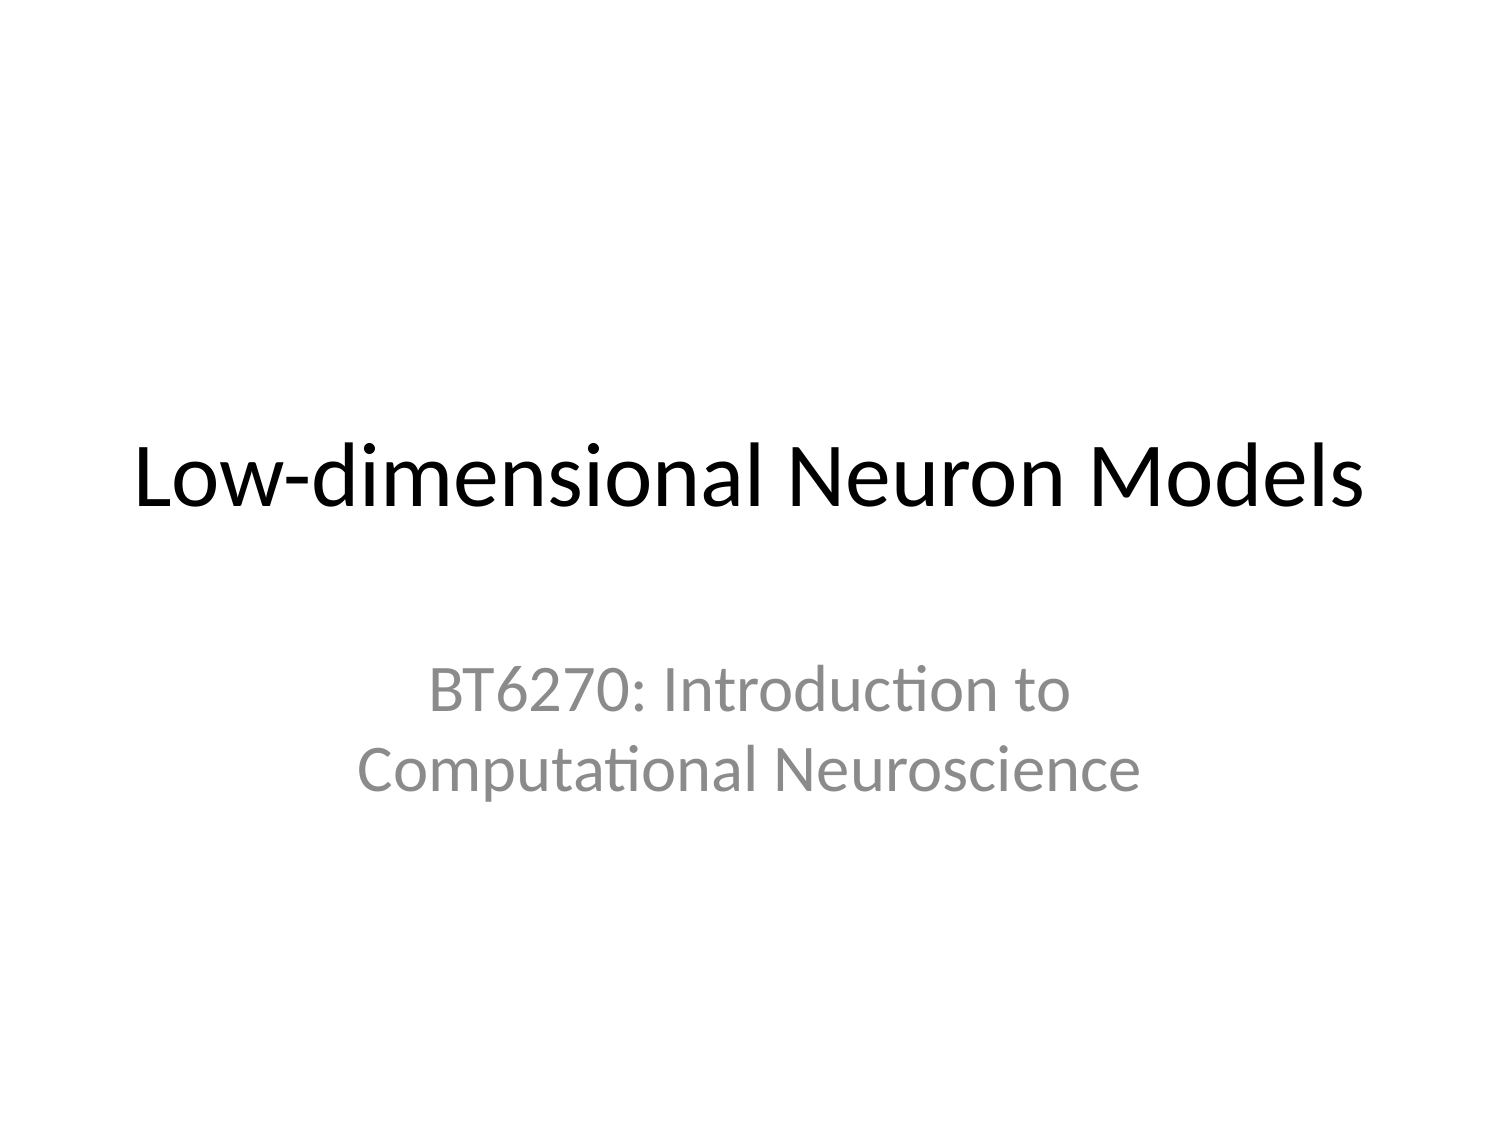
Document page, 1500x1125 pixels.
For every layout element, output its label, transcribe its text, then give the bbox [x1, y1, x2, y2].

title Low-dimensional Neuron Models [112, 349, 1388, 591]
subtitle BT6270: Introduction to Computational Neuroscience [225, 637, 1275, 925]
